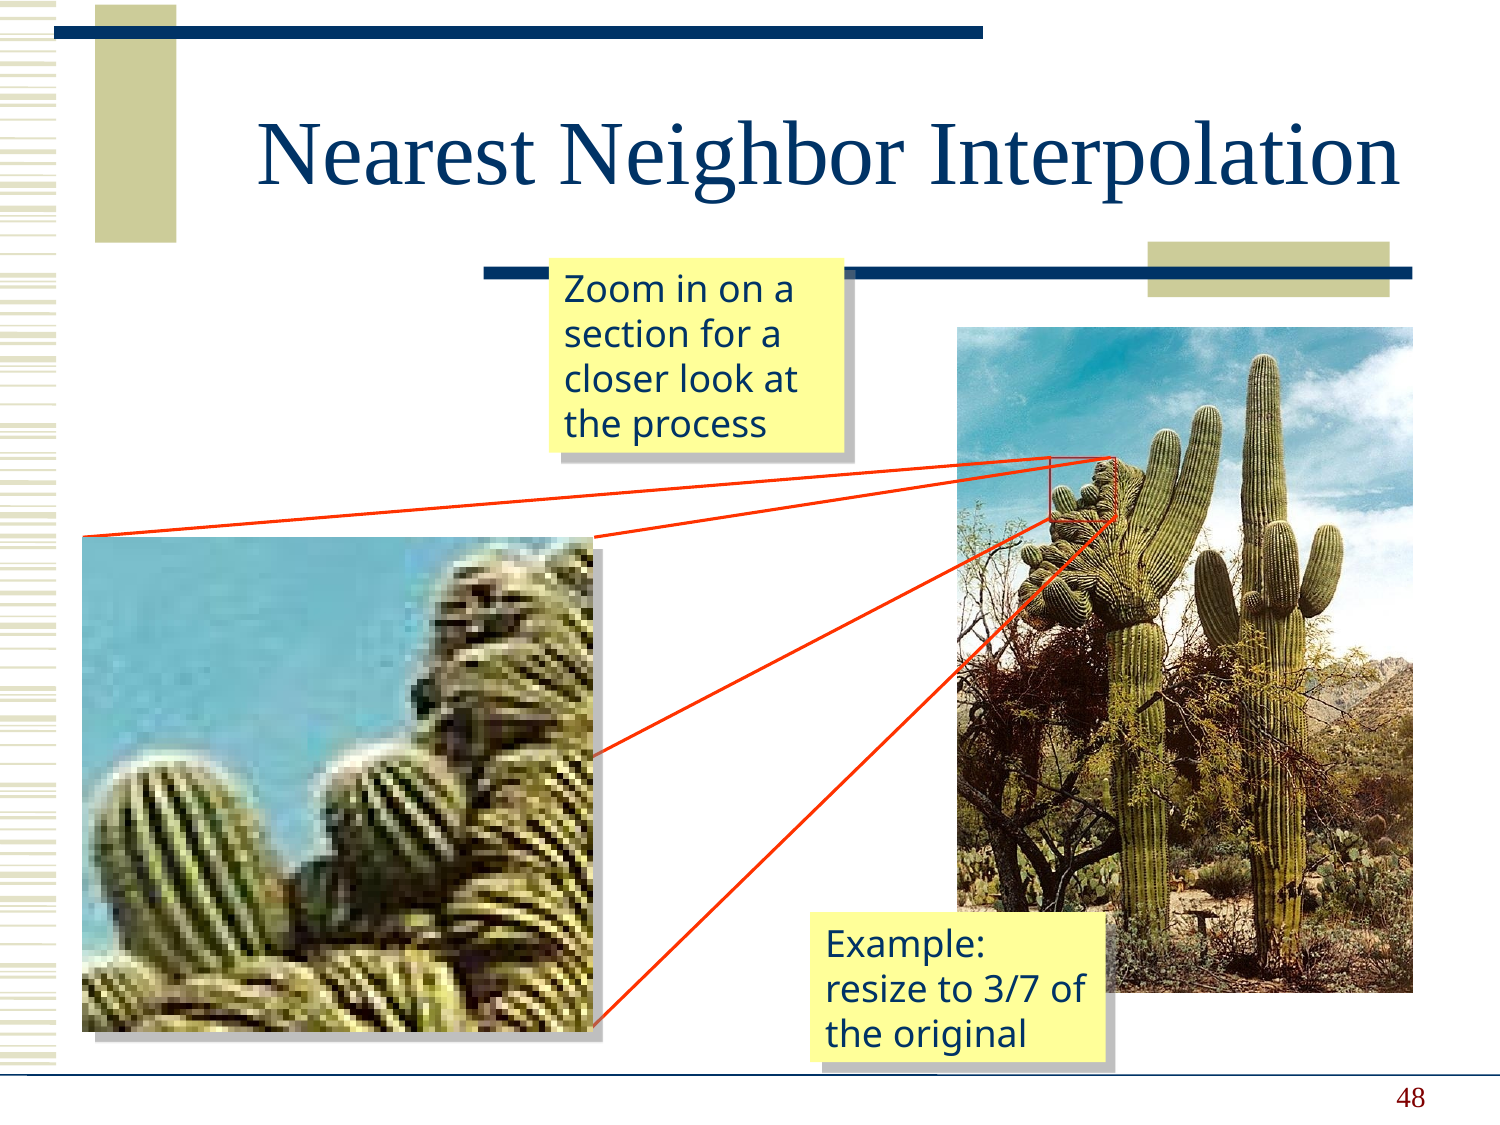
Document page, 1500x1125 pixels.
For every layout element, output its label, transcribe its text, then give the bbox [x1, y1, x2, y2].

text_box 48 [1080, 1046, 1441, 1121]
title Nearest Neighbor Interpolation [224, 62, 1436, 251]
text_box Example: resize to 3/7 of the original [810, 912, 1106, 1063]
text_box Zoom in on a section for a closer look at the process [548, 257, 845, 453]
picture [82, 536, 593, 1032]
picture [957, 327, 1413, 993]
